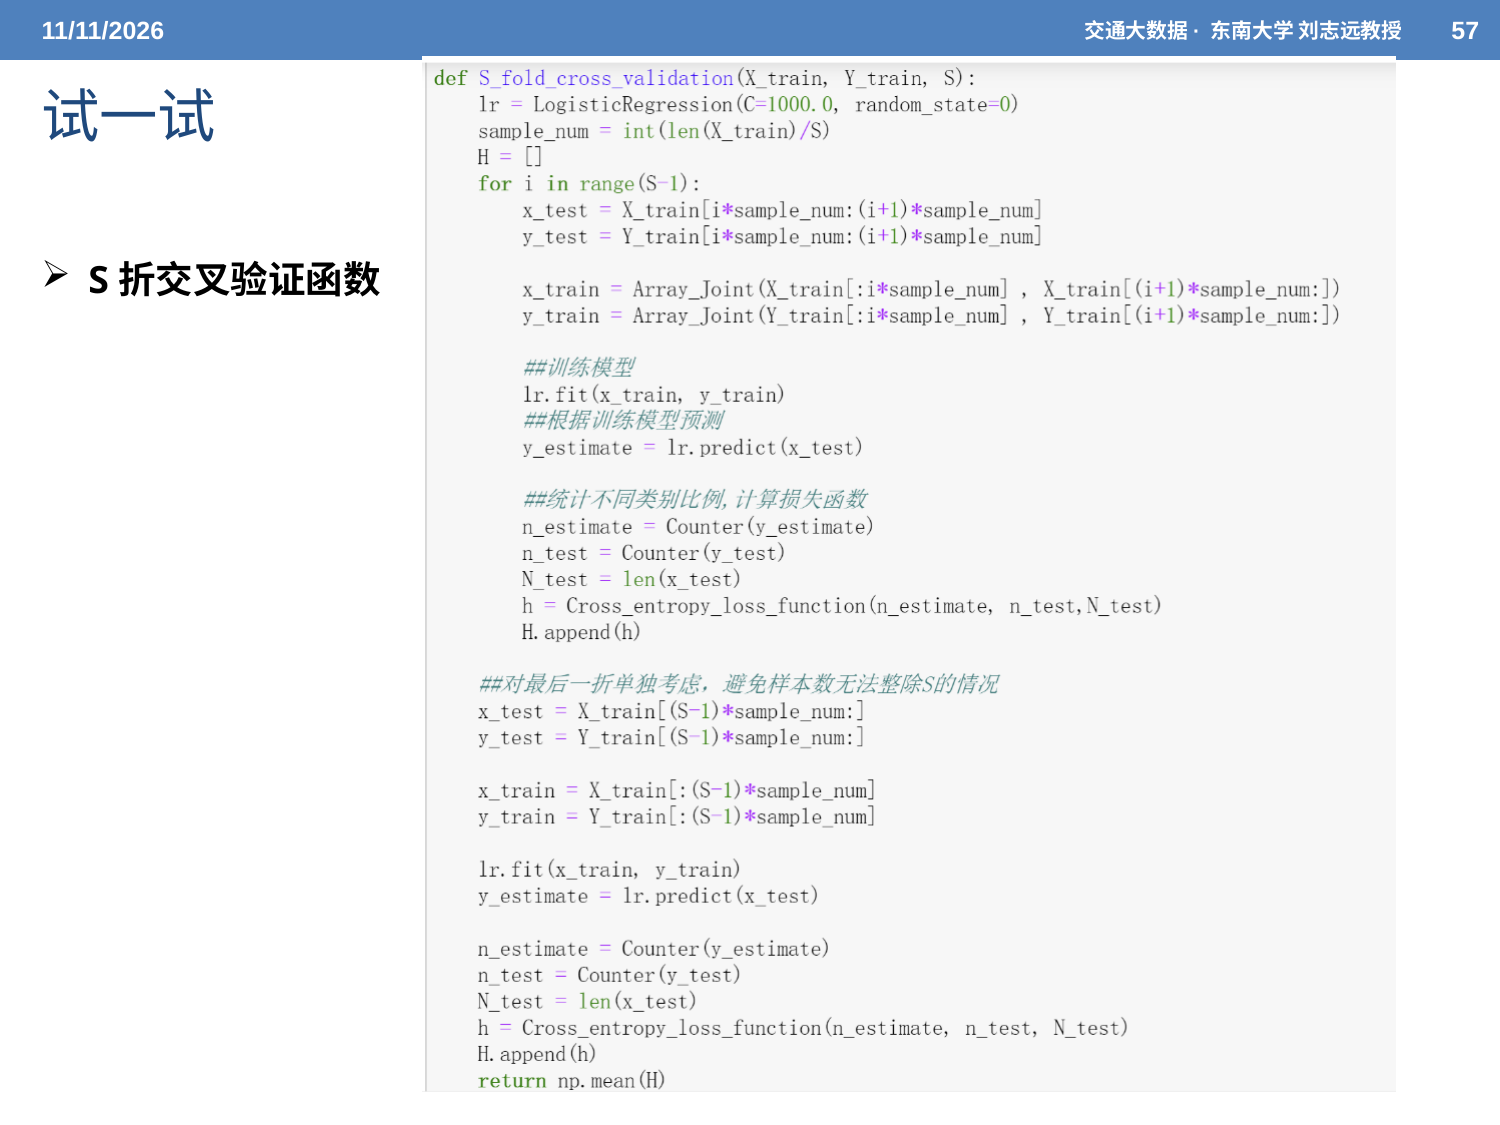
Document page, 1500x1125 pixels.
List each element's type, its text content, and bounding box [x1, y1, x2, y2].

footer 交通大数据· 东南大学 刘志远教授 [624, 2, 1418, 58]
text_box 试一试 [26, 72, 417, 193]
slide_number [26, 2, 502, 58]
picture [422, 56, 1396, 1092]
slide_number 57 [1436, 2, 1500, 58]
text_box S折交叉验证函数 [26, 248, 401, 309]
